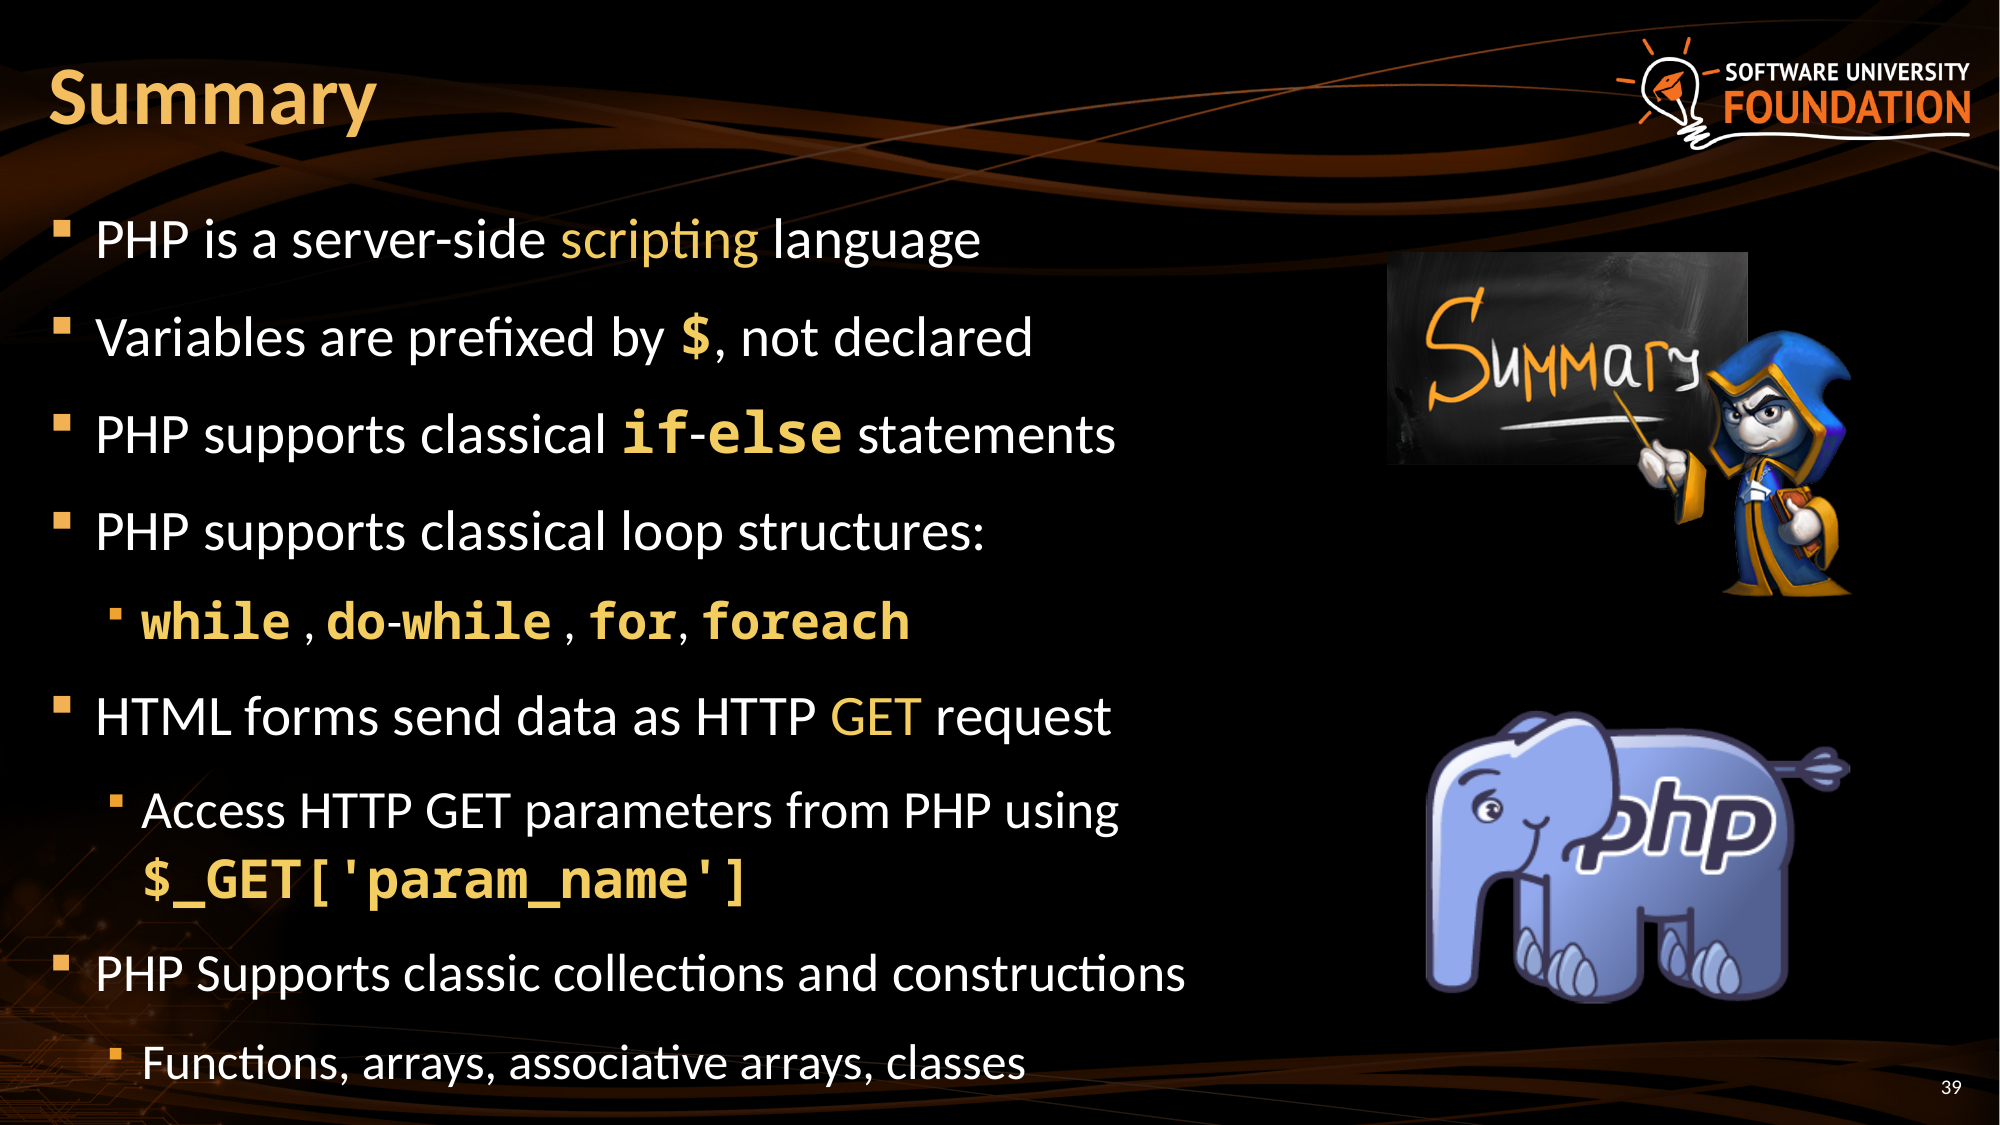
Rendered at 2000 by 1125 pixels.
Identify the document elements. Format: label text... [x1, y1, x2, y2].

title Summary [30, 6, 1602, 189]
slide_number 39 [1897, 1070, 1968, 1103]
list PHP is a server-side scripting language Variables are prefixed by $, not declared PHP supports classical if-else statements PHP supports classical loop structures: while , do-while , for, foreach HTML forms send data as HTTP GET request Access HTTP GET parameters from PHP using $_GET['param_name'] PHP Supports classic collections and constructions Functions, arrays, associative arrays, classes [31, 189, 1381, 1103]
picture [0, 0, 2000, 1125]
